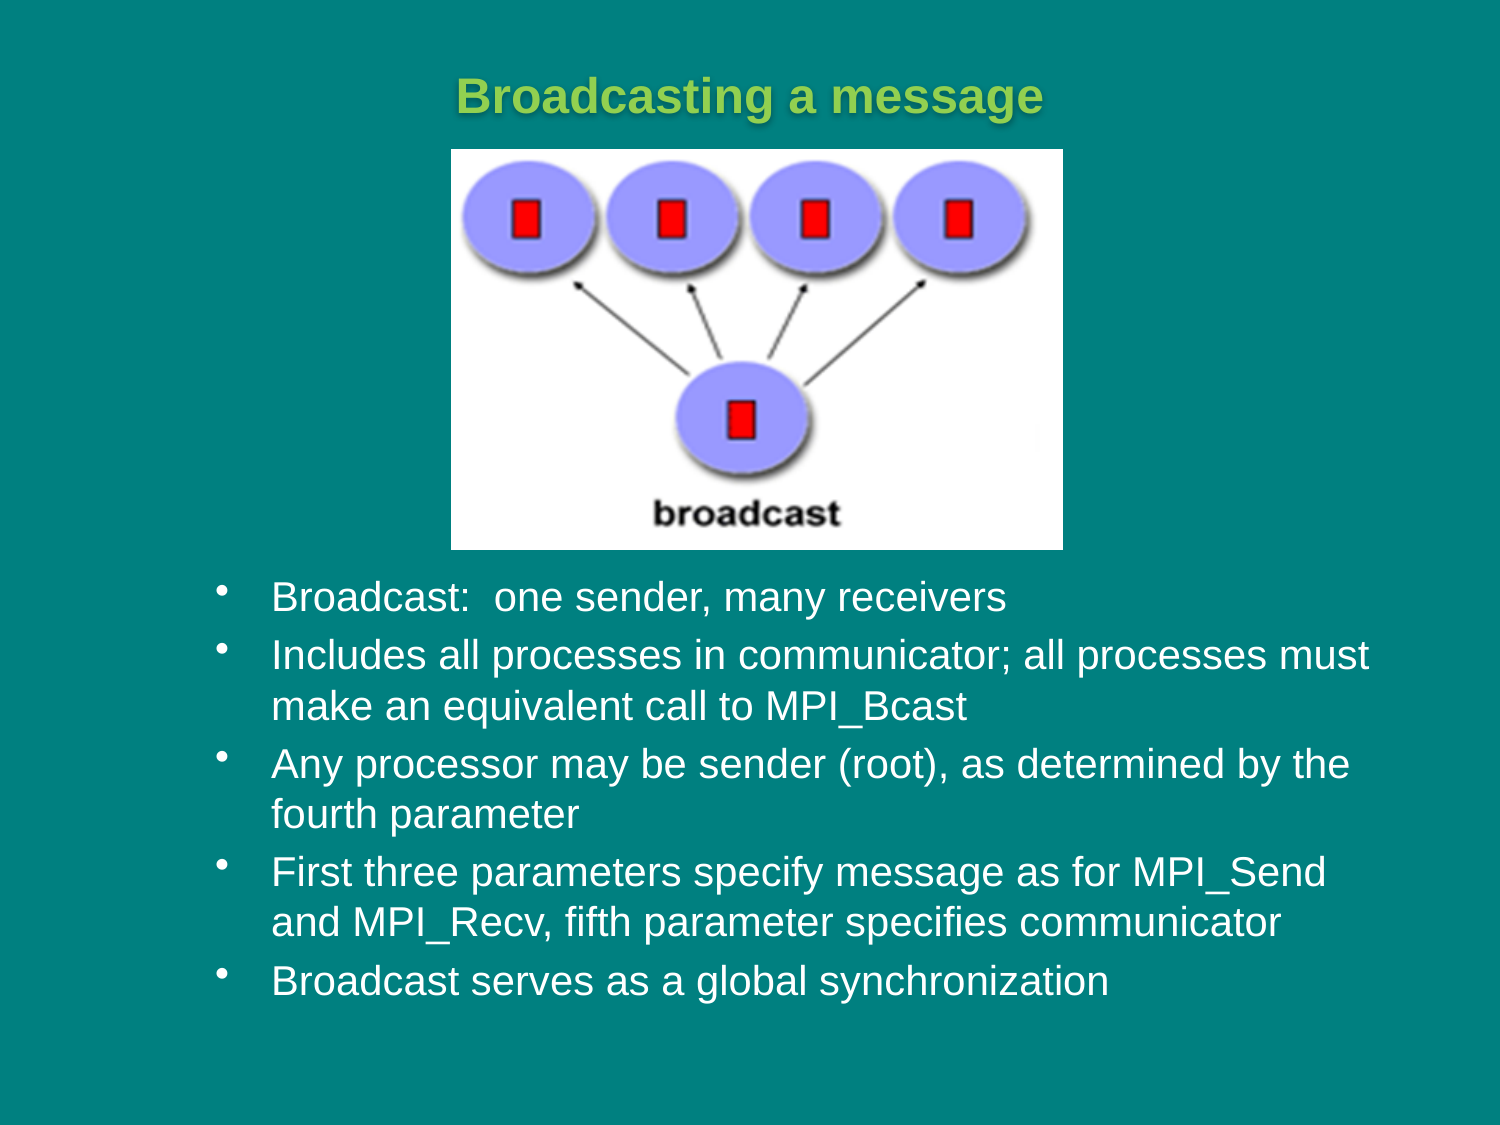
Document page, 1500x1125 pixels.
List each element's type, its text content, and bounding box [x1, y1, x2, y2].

list Broadcast: one sender, many receivers Includes all processes in communicator; all processes must make an equivalent call to MPI_Bcast Any processor may be sender (root), as determined by the fourth parameter First three parameters specify message as for MPI_Send and MPI_Recv, fifth parameter specifies communicator Broadcast serves as a global synchronization [199, 562, 1401, 1076]
picture [451, 149, 1063, 551]
title Broadcasting a message [112, 0, 1388, 188]
